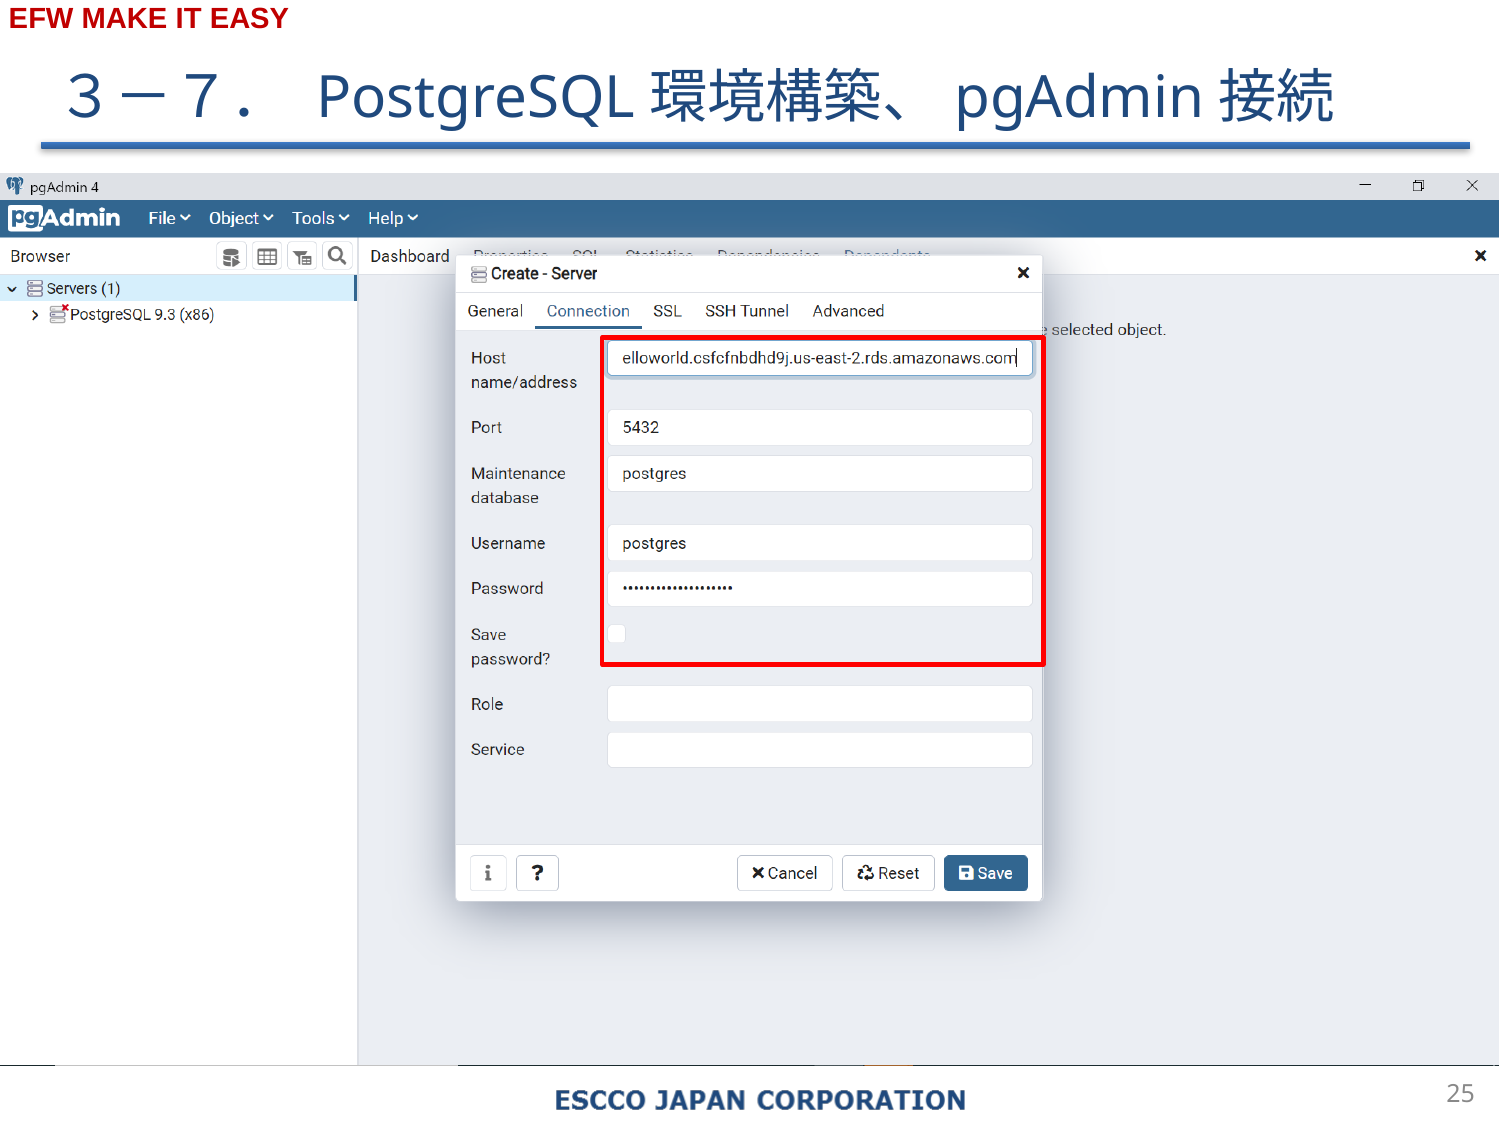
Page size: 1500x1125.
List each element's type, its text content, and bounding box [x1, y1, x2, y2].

picture [0, 173, 1499, 1067]
title ３－７． PostgreSQL環境構築、pgAdmin接続 [41, 44, 1392, 138]
text_box [50, 1, 101, 52]
picture [523, 1069, 999, 1125]
text_box [25, 0, 76, 27]
text_box 24 [1139, 1074, 1490, 1125]
